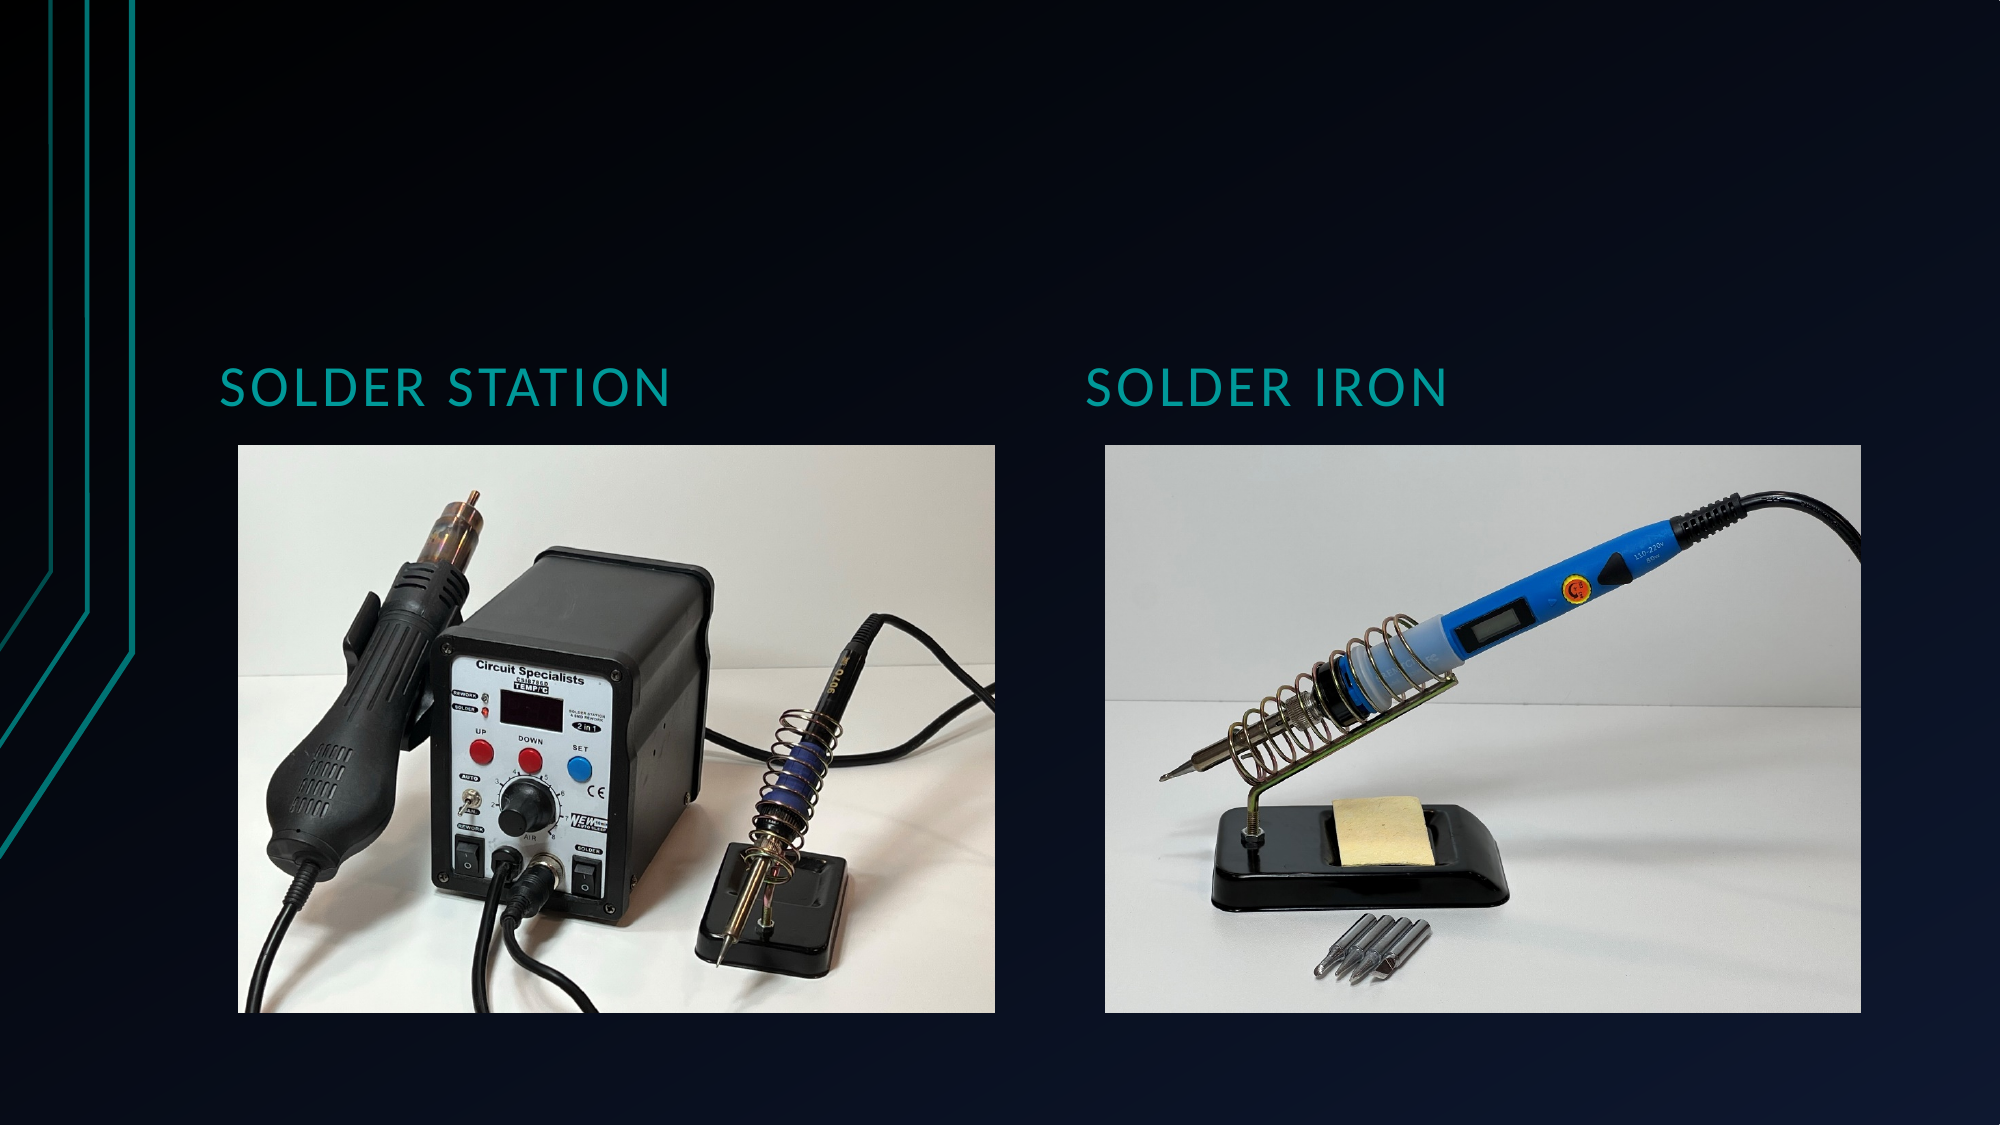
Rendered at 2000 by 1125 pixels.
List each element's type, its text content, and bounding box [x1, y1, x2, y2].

list Solder station [199, 279, 1034, 430]
list Solder iron [1065, 279, 1900, 430]
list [1104, 445, 1861, 1013]
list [238, 445, 995, 1013]
